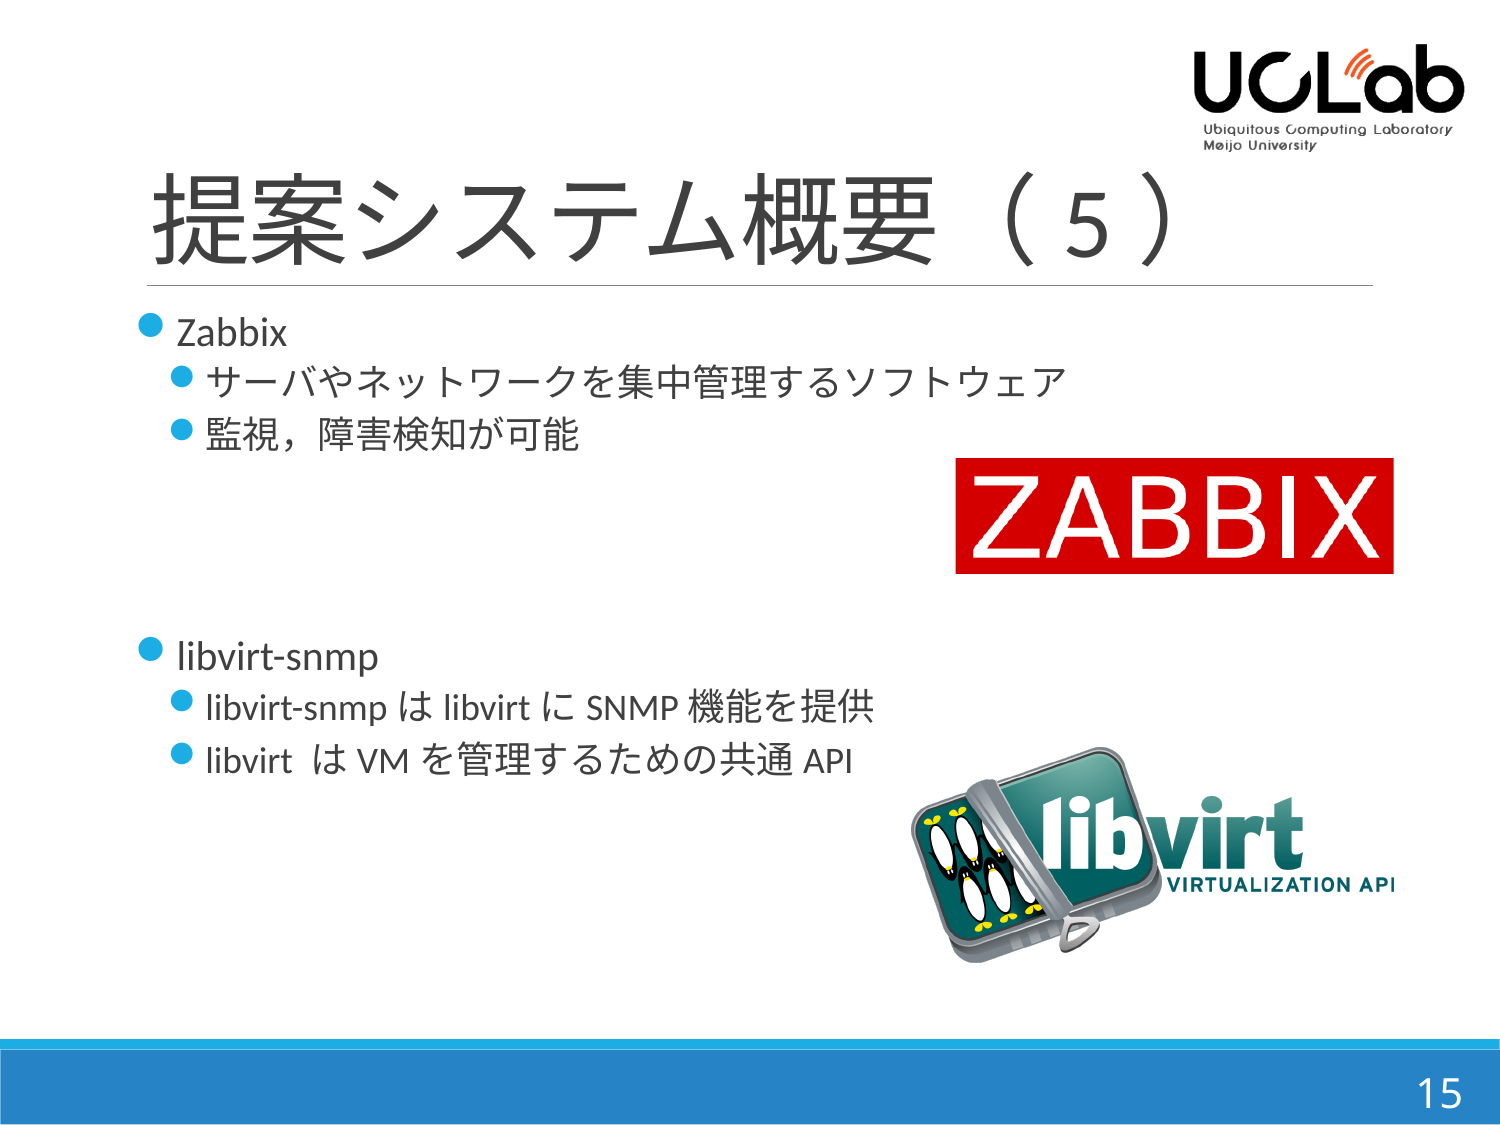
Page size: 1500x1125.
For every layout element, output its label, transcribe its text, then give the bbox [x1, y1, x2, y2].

list Zabbix サーバやネットワークを集中管理するソフトウェア 監視，障害検知が可能 libvirt-snmp libvirt-snmpはlibvirtにSNMP機能を提供 libvirt はVMを管理するための共通API [135, 302, 1373, 963]
picture [910, 746, 1394, 964]
title 提案システム概要（5） [135, 47, 1373, 285]
picture [955, 457, 1395, 574]
picture [1188, 41, 1467, 152]
slide_number 15 [1400, 1059, 1489, 1120]
